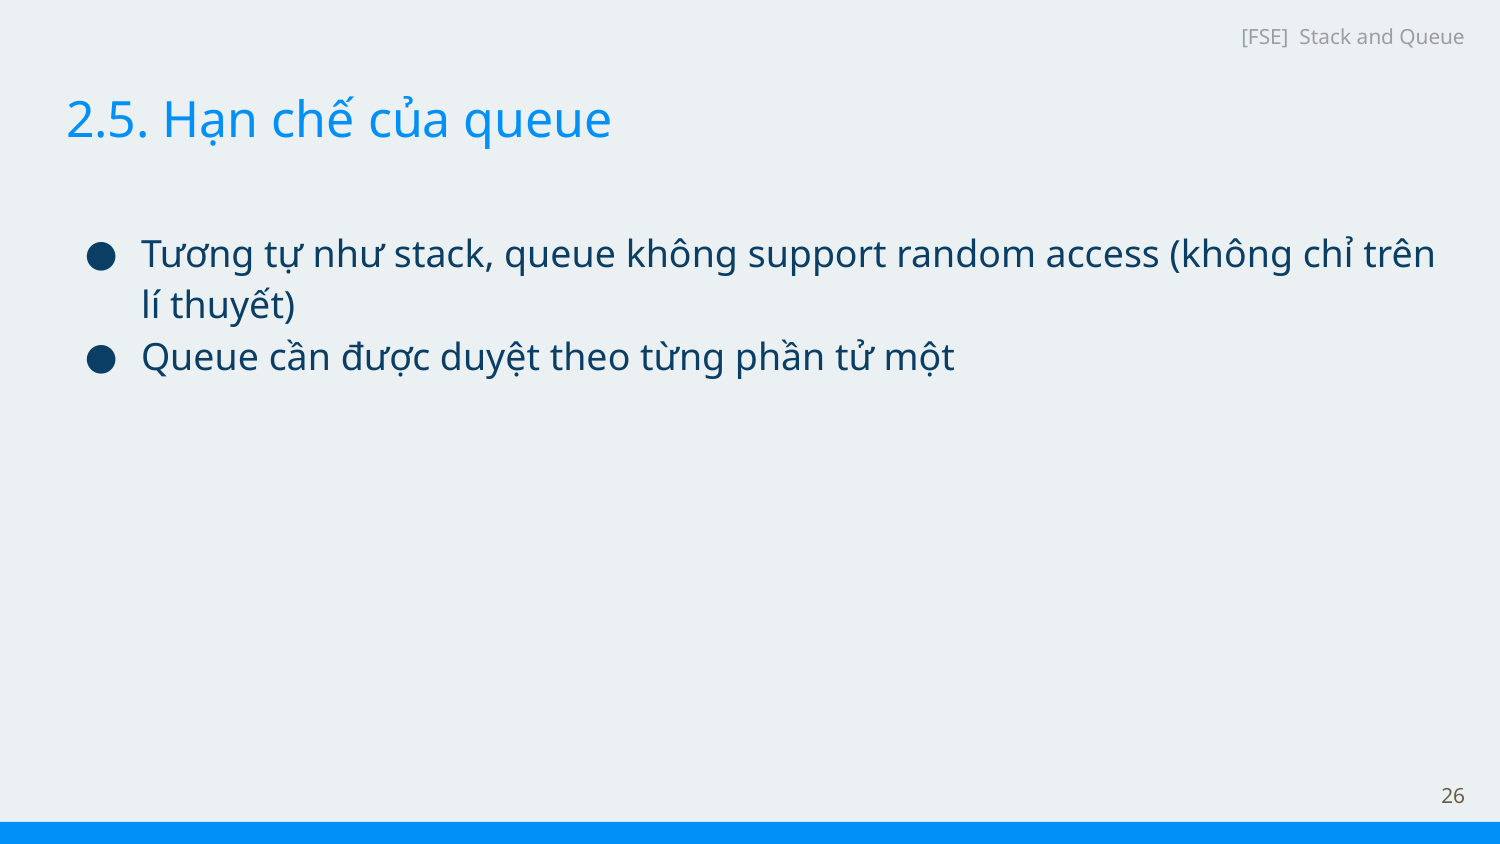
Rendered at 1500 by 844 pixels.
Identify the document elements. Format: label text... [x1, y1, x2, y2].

title 2.5. Hạn chế của queue [51, 72, 1449, 189]
text_box [FSE] Stack and Queue [1182, 10, 1480, 61]
list Tương tự như stack, queue không support random access (không chỉ trên lí thuyết) Queue cần được duyệt theo từng phần tử một [51, 207, 1462, 750]
text_box [0, 821, 1500, 844]
slide_number ‹#› [1389, 764, 1480, 830]
